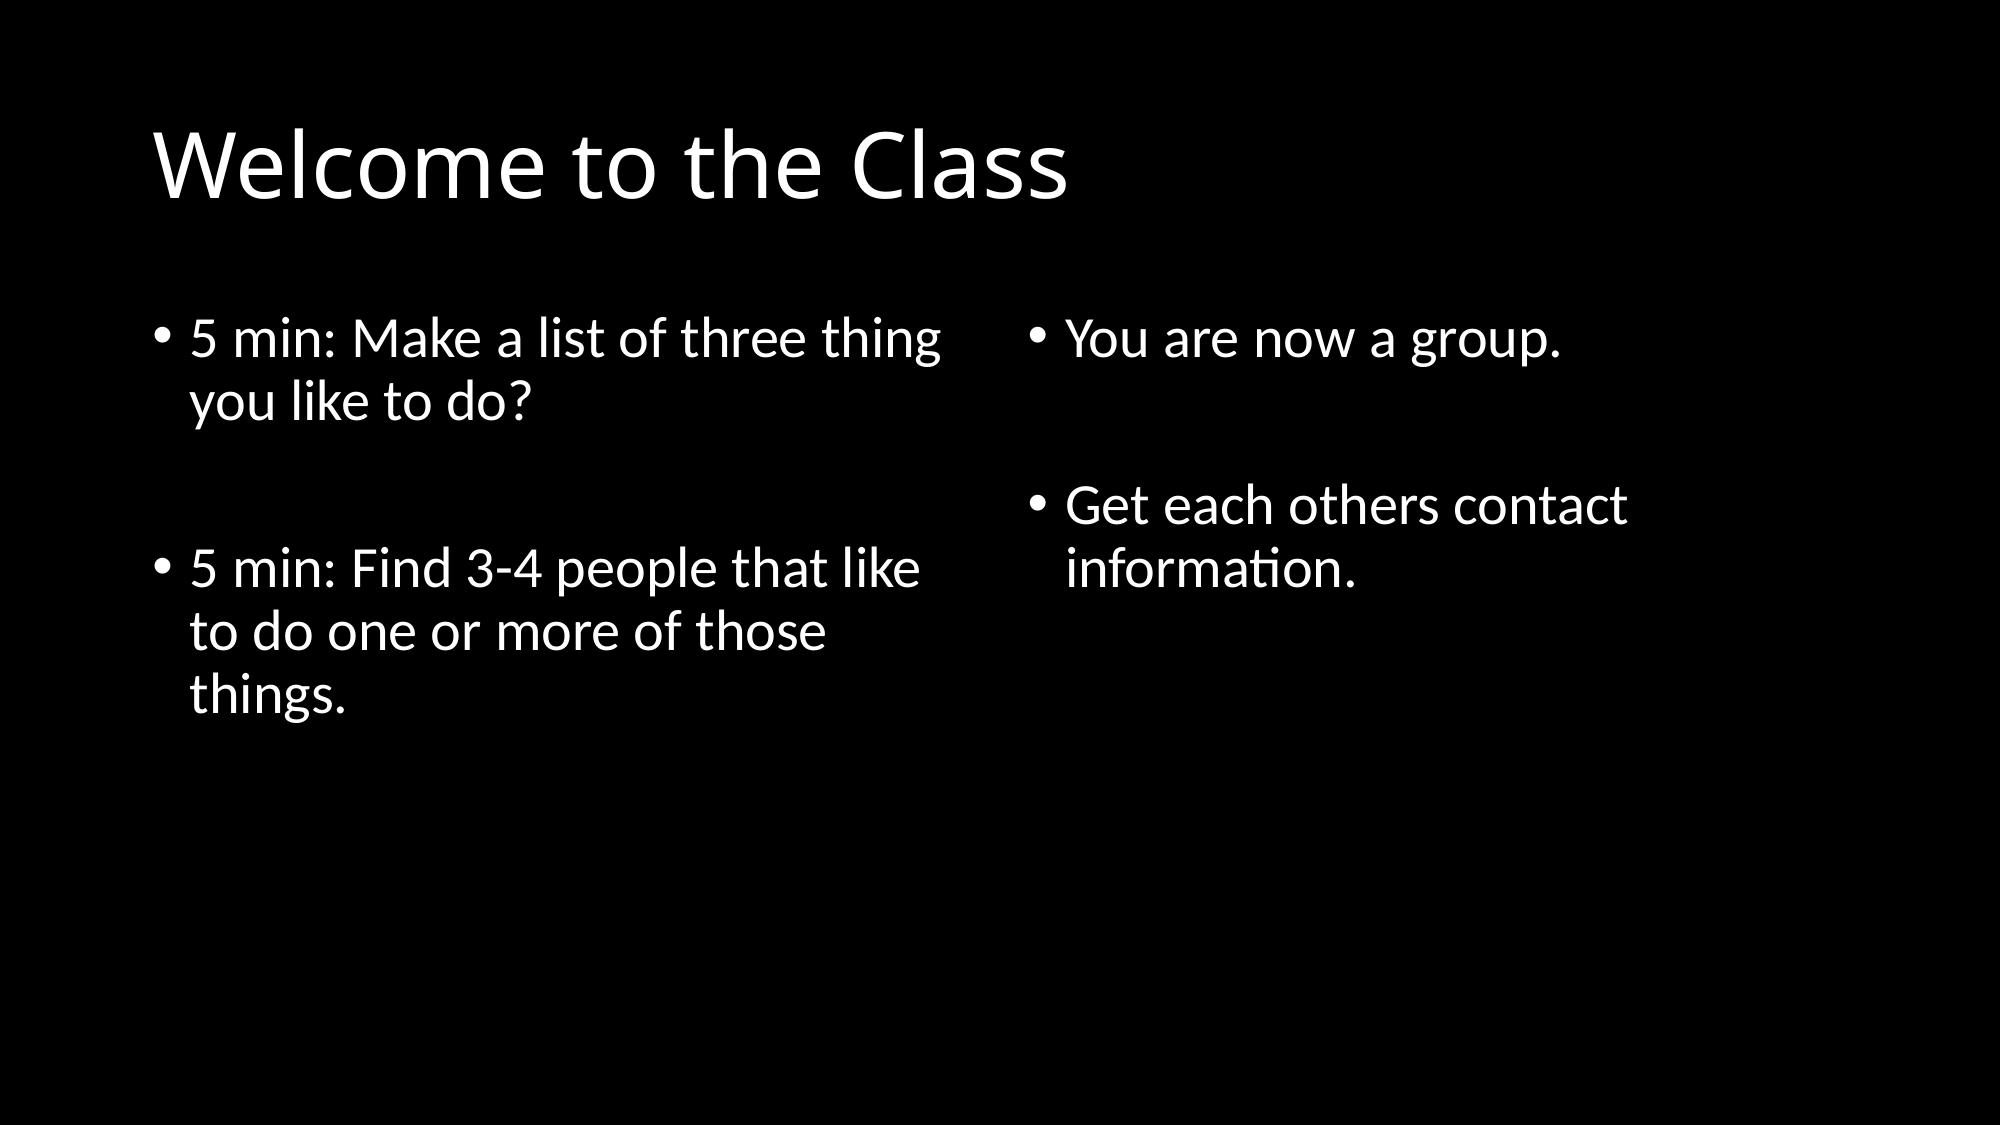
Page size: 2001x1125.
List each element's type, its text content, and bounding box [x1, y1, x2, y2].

list 5 min: Make a list of three thing you like to do? 5 min: Find 3-4 people that like to do one or more of those things. [137, 299, 988, 1014]
title Welcome to the Class [137, 59, 1863, 278]
list You are now a group. Get each others contact information. [1012, 299, 1863, 1014]
